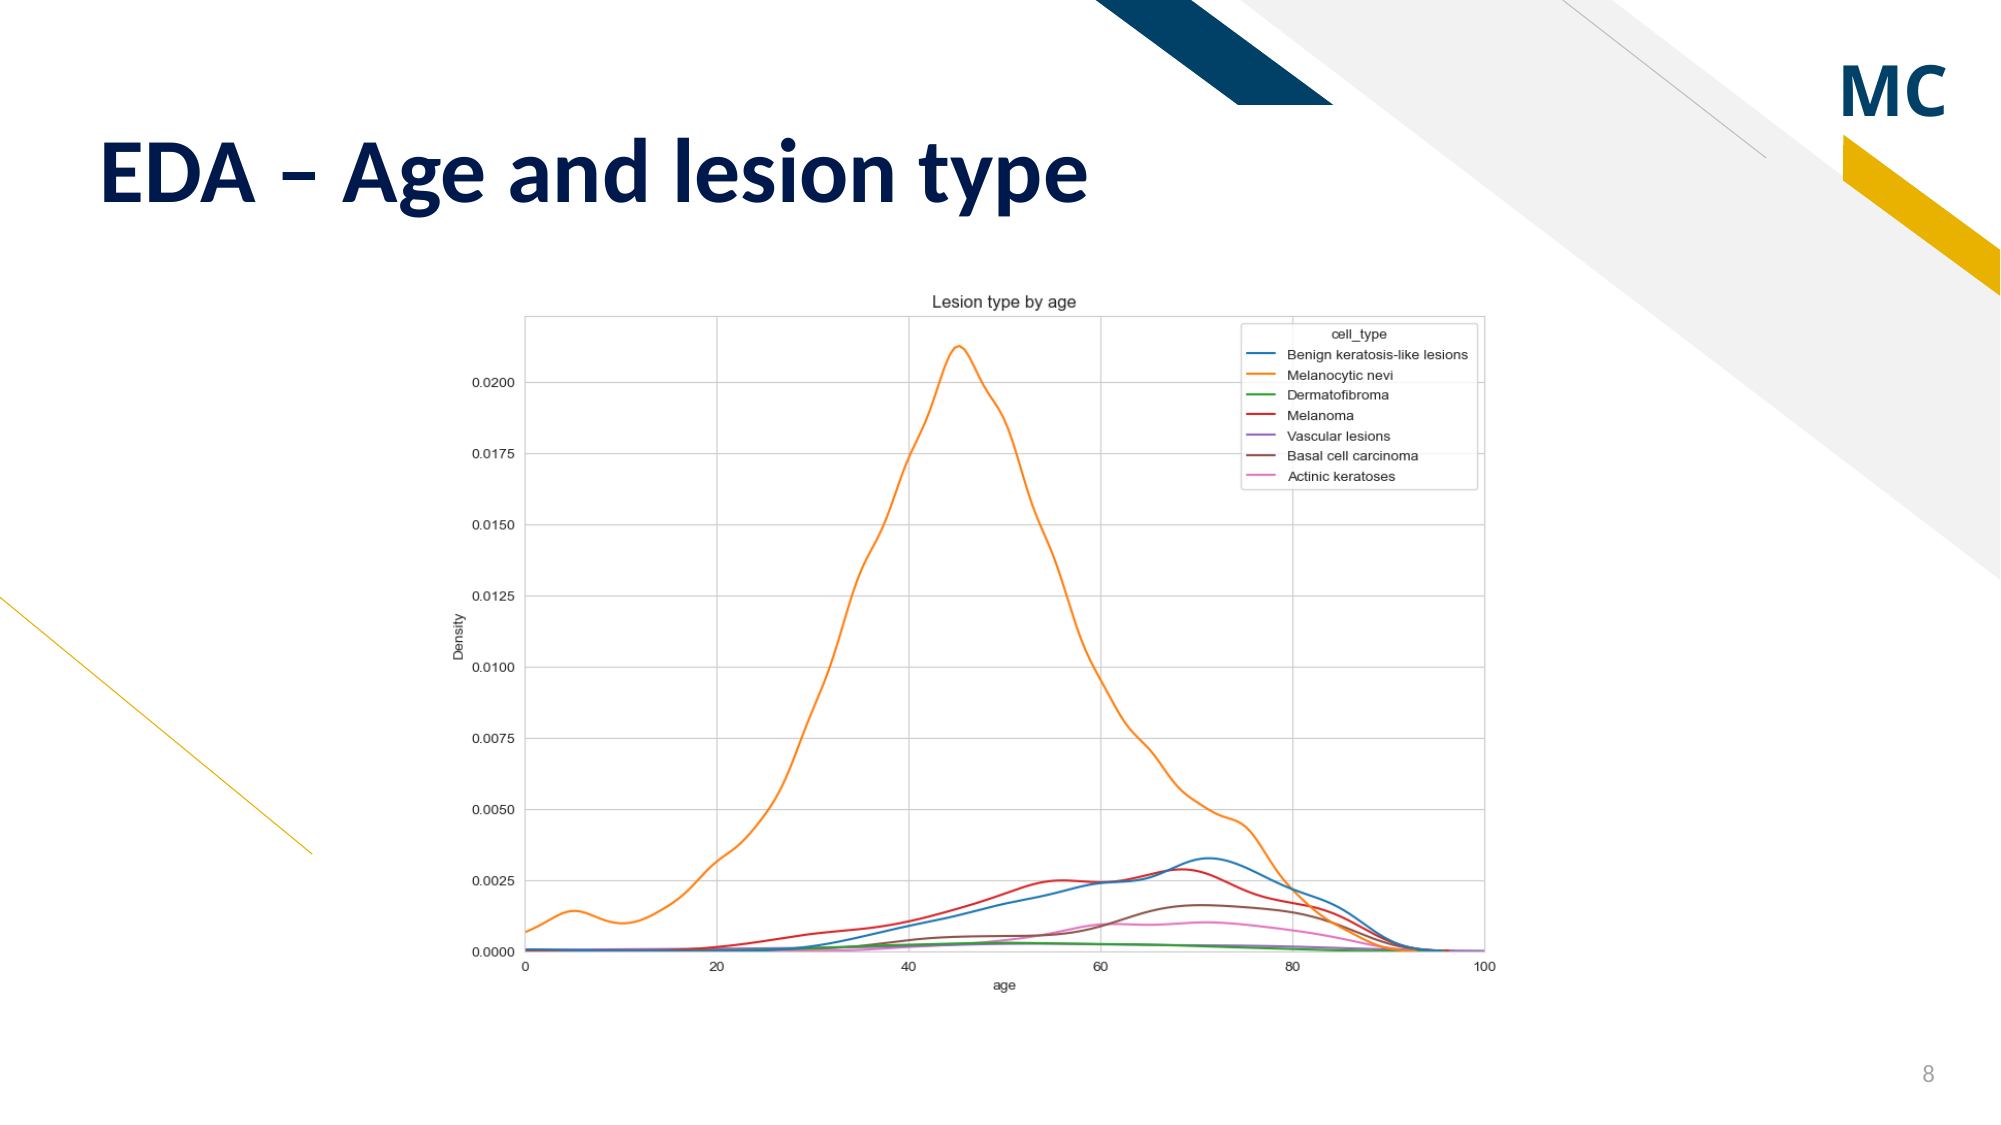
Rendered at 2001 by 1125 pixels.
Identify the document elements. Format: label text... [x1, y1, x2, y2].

slide_number 8 [1828, 1042, 1950, 1103]
title EDA – Age and lesion type [85, 34, 1453, 223]
picture [442, 285, 1506, 1002]
